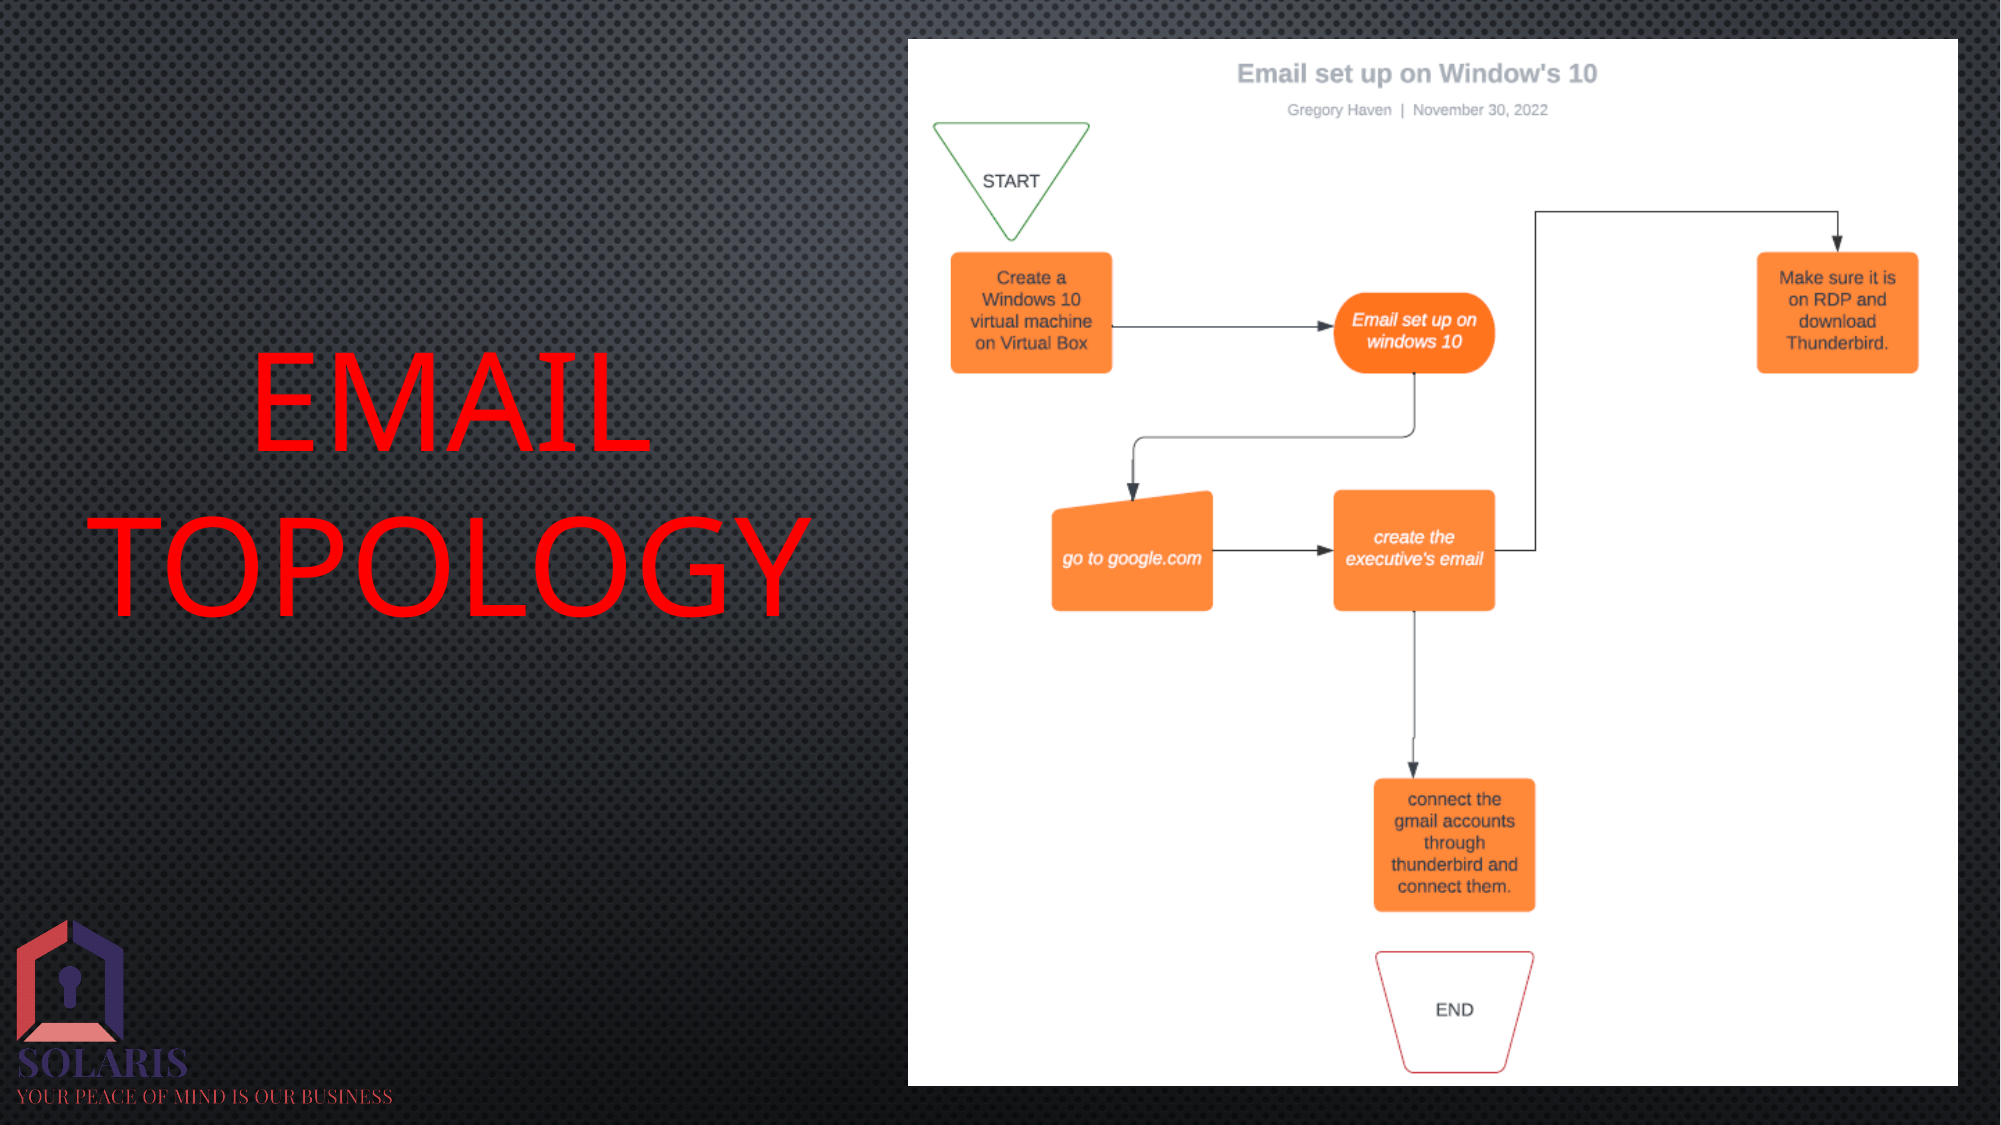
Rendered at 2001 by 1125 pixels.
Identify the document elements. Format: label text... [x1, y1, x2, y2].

picture [908, 39, 1959, 1086]
subtitle Email Topology [27, 306, 872, 601]
picture [0, 892, 419, 1125]
